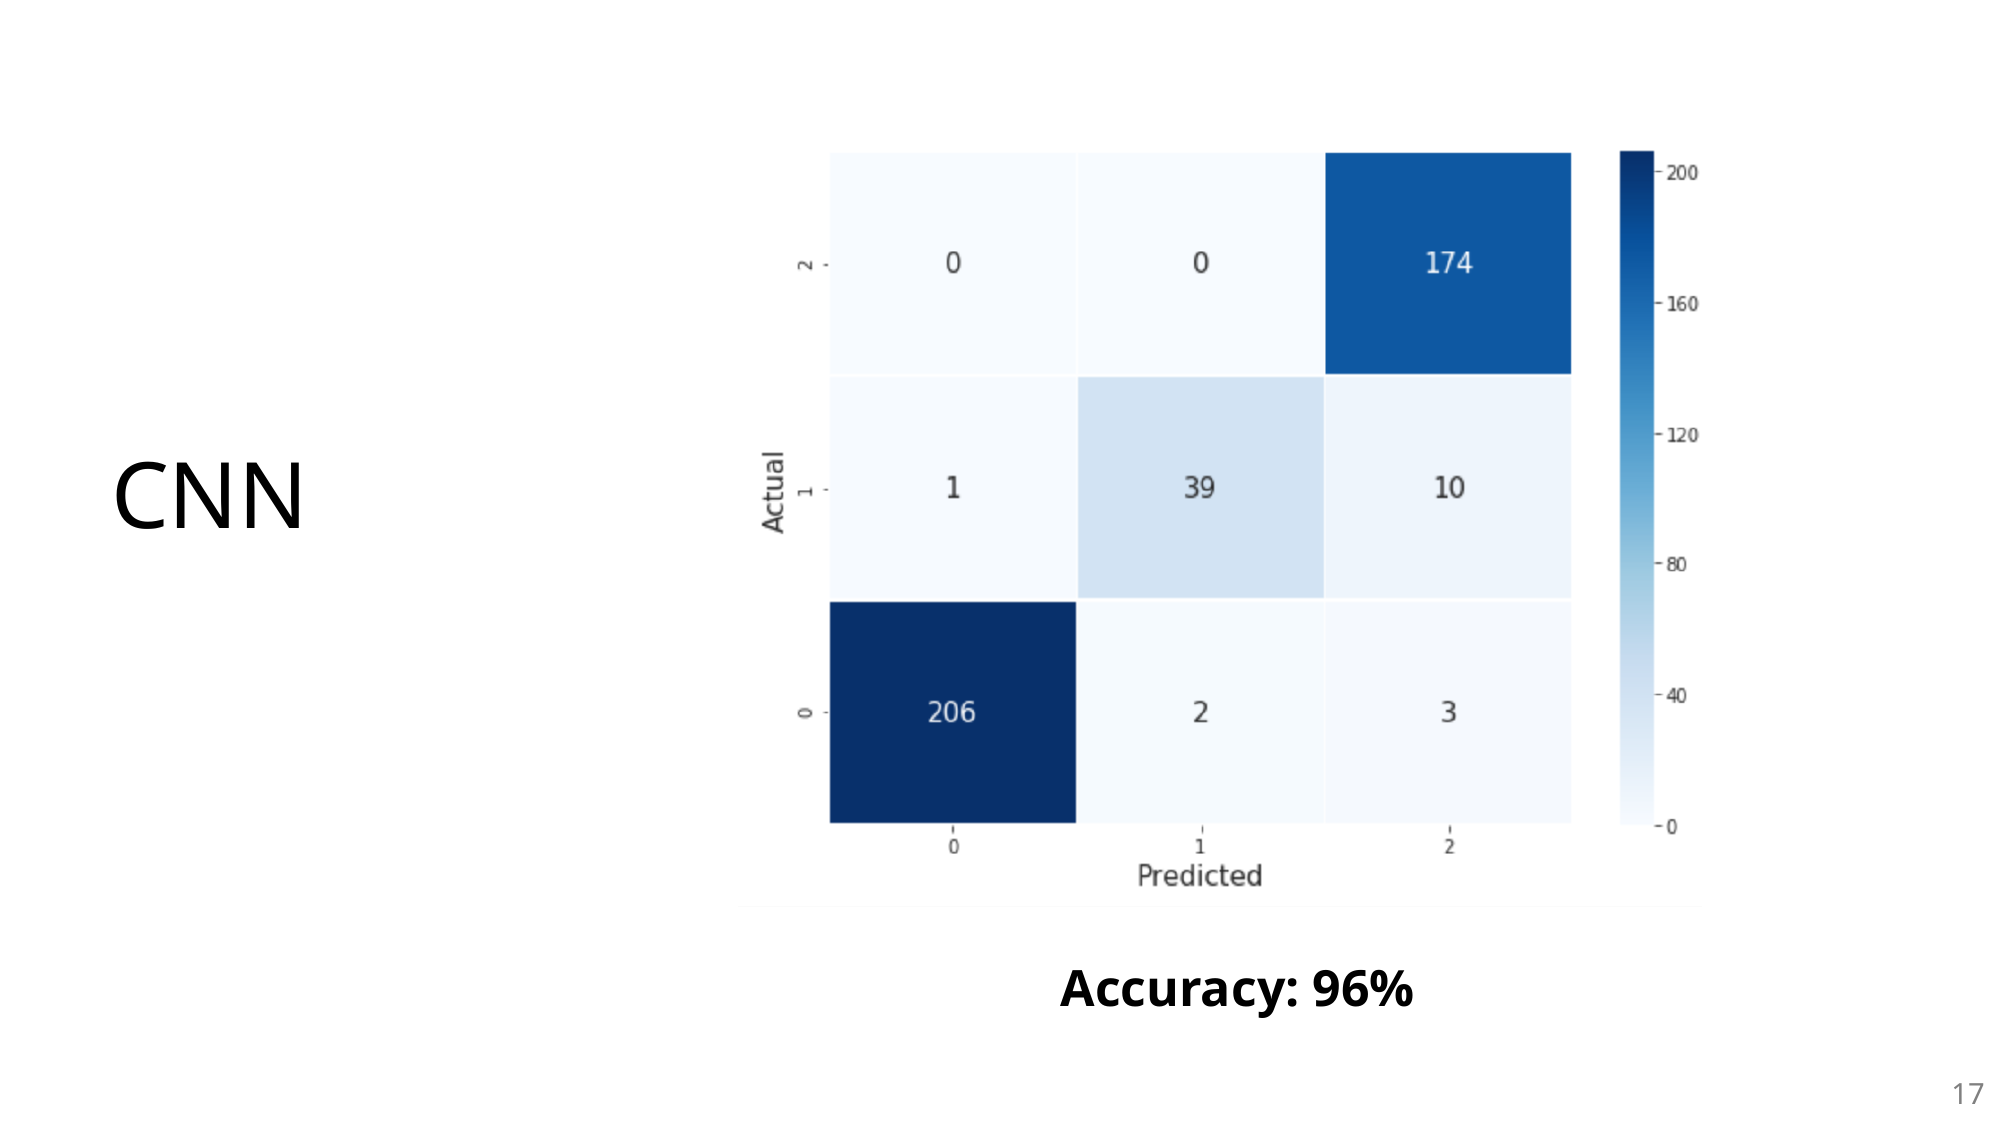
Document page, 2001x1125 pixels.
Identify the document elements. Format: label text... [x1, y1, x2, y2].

text_box Accuracy: 96% [1045, 949, 1577, 1025]
slide_number 16 [1840, 1065, 2000, 1125]
title CNN [95, 389, 738, 608]
picture [738, 136, 1702, 907]
